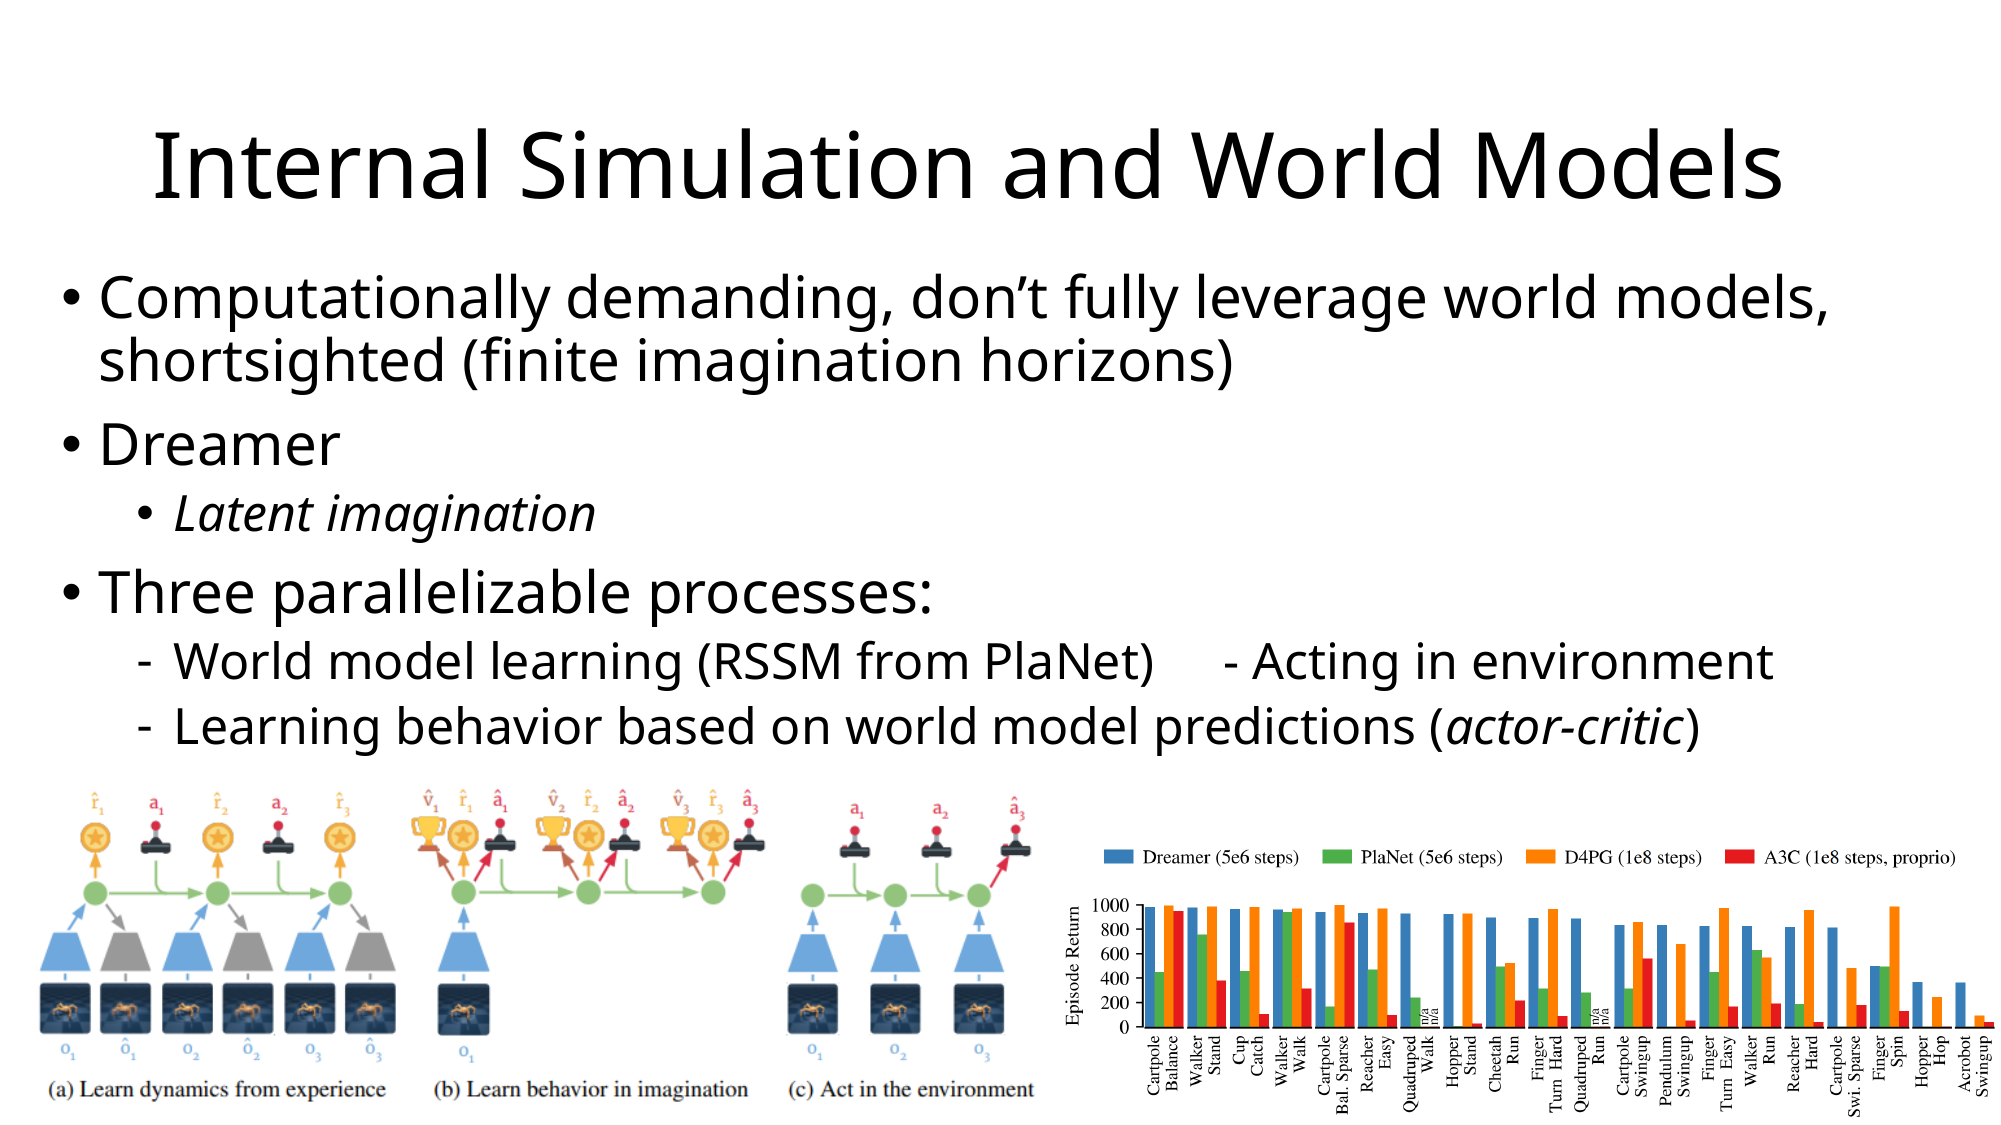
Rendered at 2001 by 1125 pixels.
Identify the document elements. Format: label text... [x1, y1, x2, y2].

title Internal Simulation and World Models [137, 59, 1863, 260]
list Computationally demanding, don’t fully leverage world models, shortsighted (finite imagination horizons) Dreamer Latent imagination Three parallelizable processes: World model learning (RSSM from PlaNet) - Acting in environment Learning behavior based on world model predictions (actor-critic) [46, 260, 2000, 840]
picture [20, 779, 2000, 1124]
